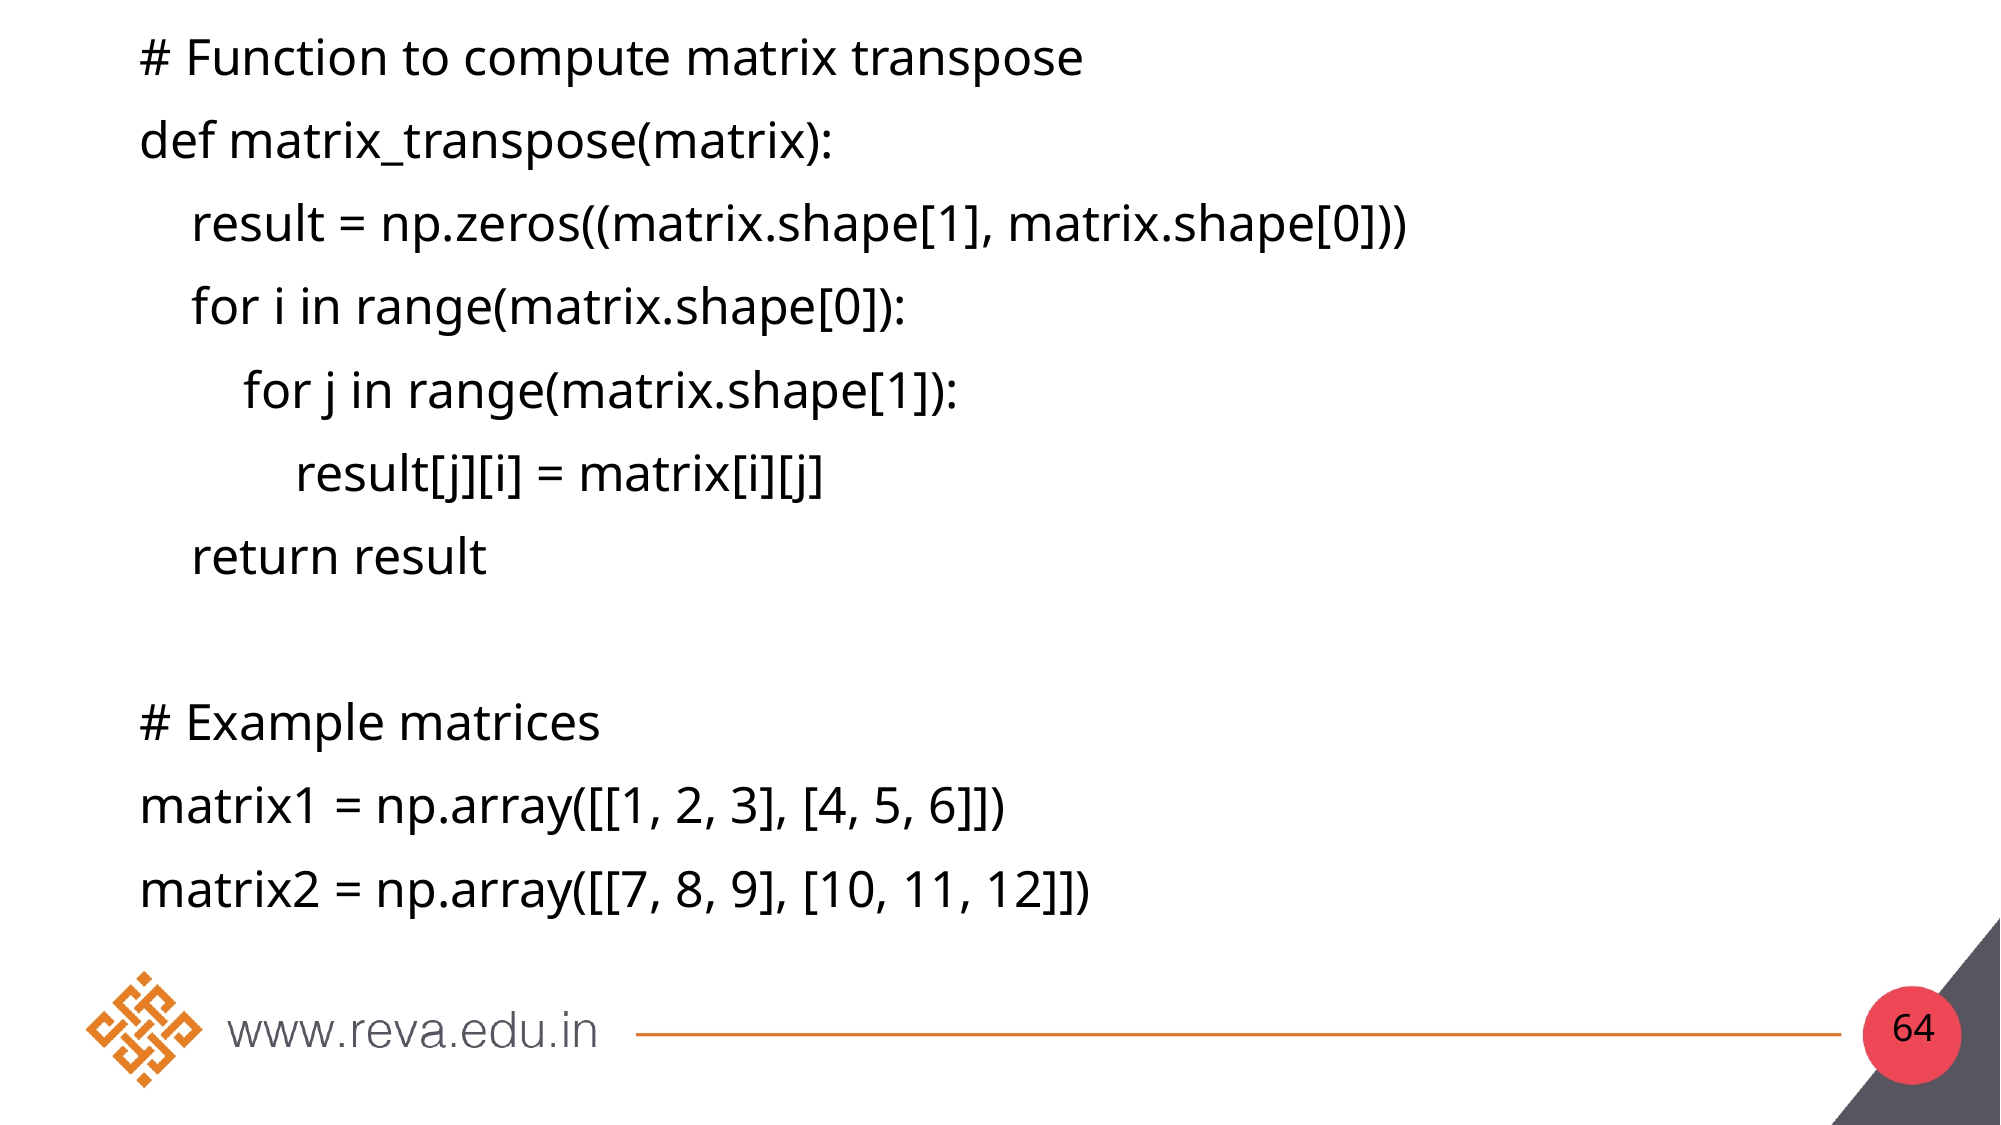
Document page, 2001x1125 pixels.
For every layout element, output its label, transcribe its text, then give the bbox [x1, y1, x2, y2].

picture [0, 0, 2000, 1125]
list # Function to compute matrix transpose def matrix_transpose(matrix): result = np.zeros((matrix.shape[1], matrix.shape[0])) for i in range(matrix.shape[0]): for j in range(matrix.shape[1]): result[j][i] = matrix[i][j] return result # Example matrices matrix1 = np.array([[1, 2, 3], [4, 5, 6]]) matrix2 = np.array([[7, 8, 9], [10, 11, 12]]) [125, 24, 1886, 1000]
slide_number 64 [1864, 999, 1963, 1060]
